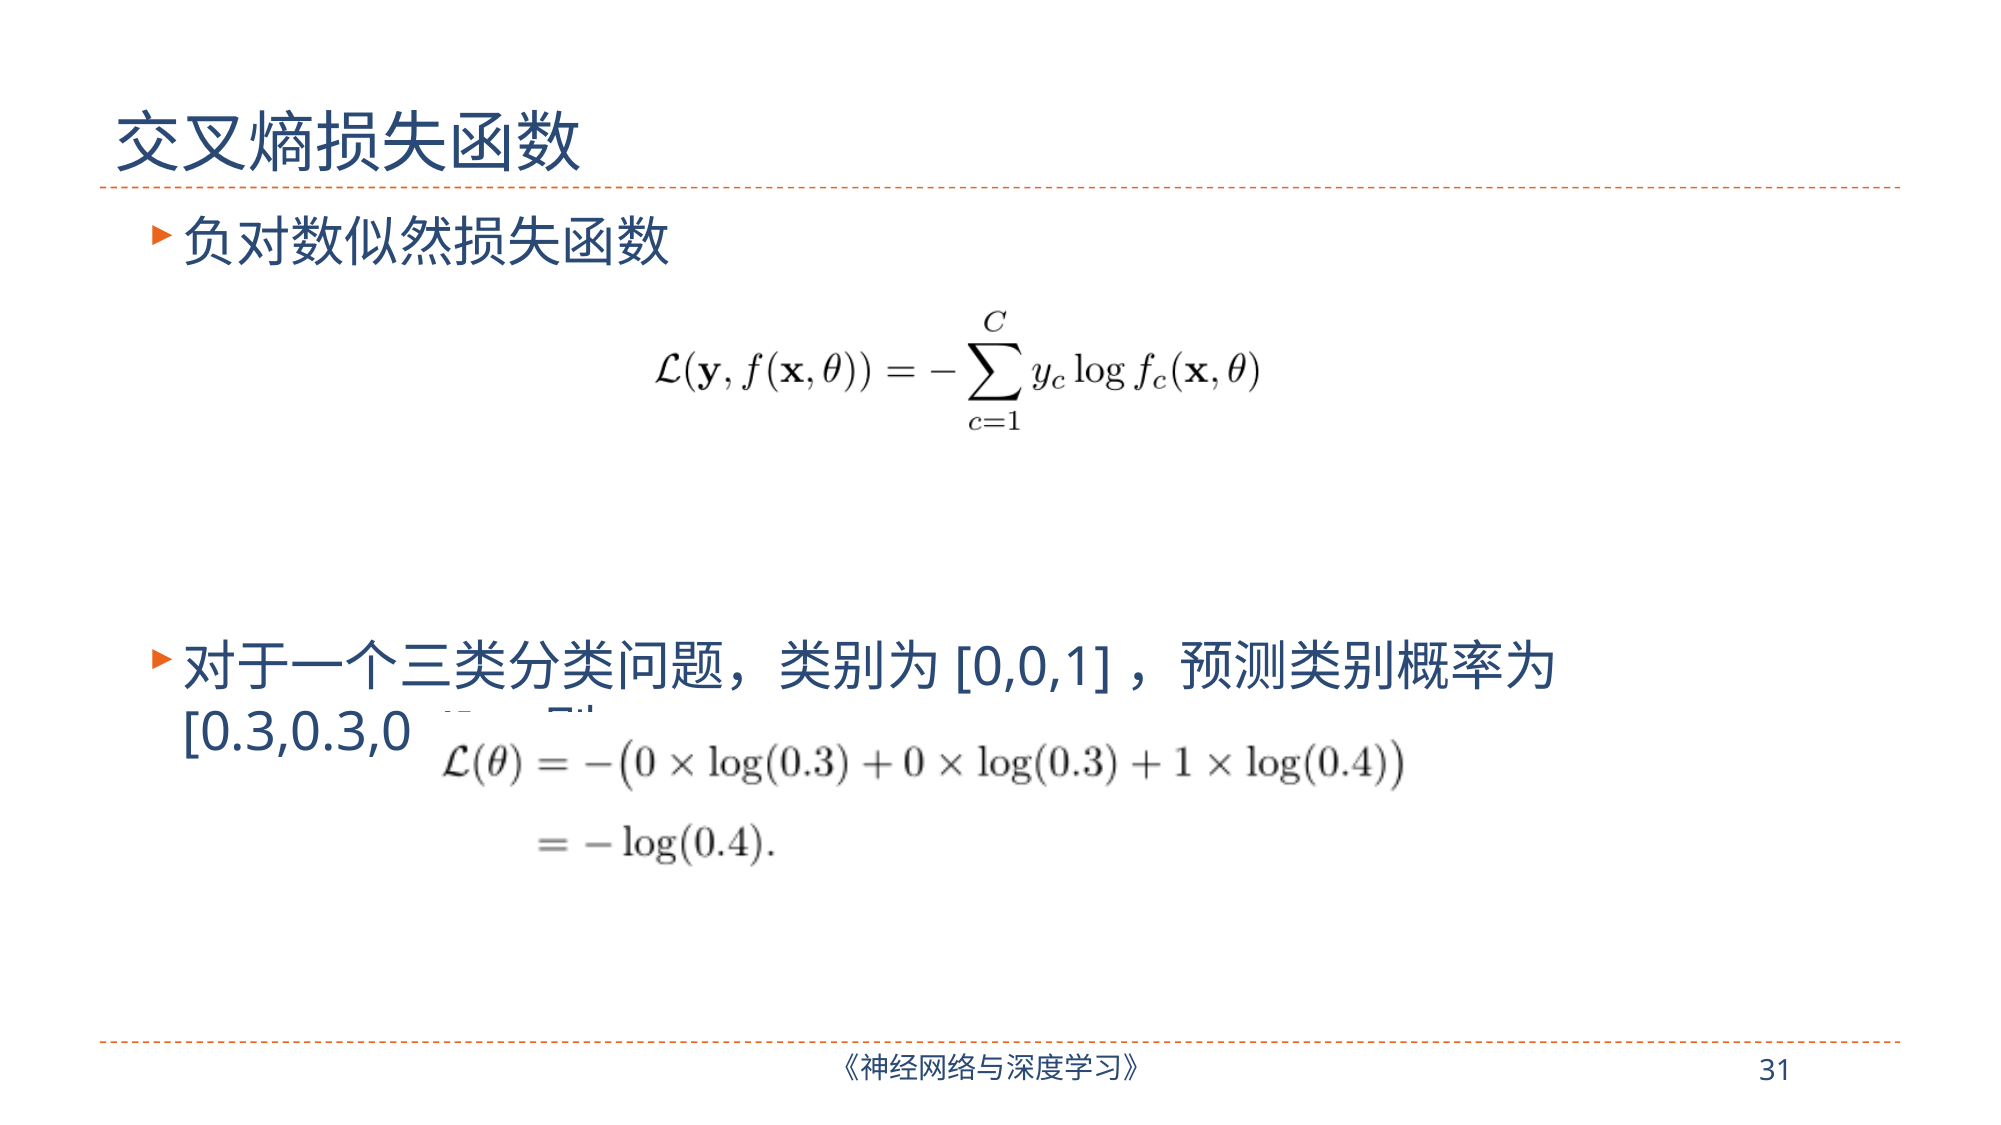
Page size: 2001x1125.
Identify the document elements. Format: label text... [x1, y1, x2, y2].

title 交叉熵损失函数 [99, 24, 1900, 188]
picture [649, 299, 1263, 438]
picture [412, 712, 1472, 898]
list 负对数似然损失函数 对于一个三类分类问题，类别为[0,0,1]，预测类别概率为[0.3,0.3,0.4]，则 [99, 200, 1900, 1010]
